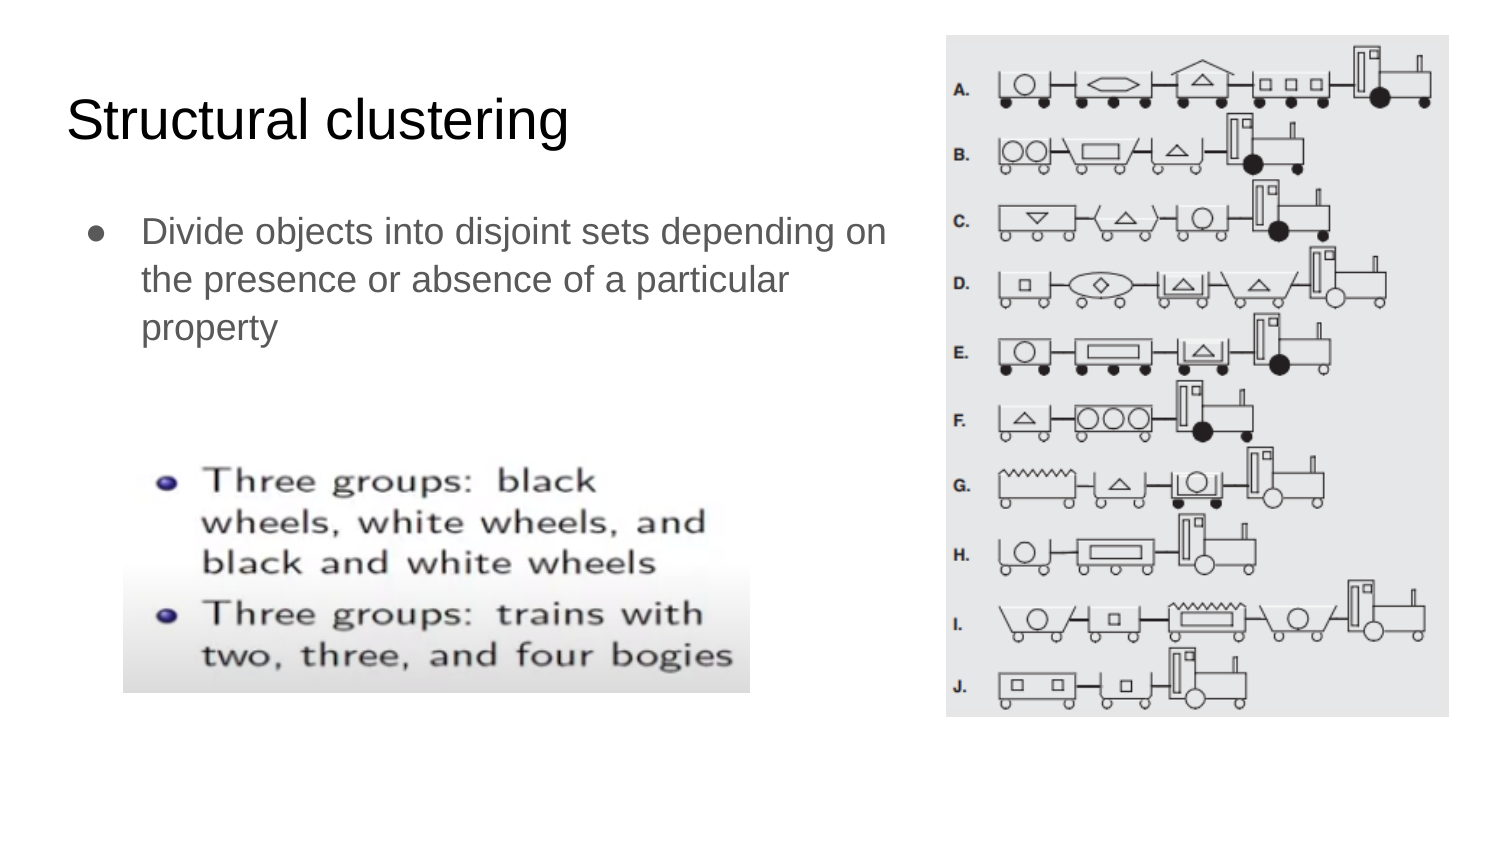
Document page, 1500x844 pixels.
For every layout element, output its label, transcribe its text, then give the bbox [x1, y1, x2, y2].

picture [946, 34, 1450, 717]
list Divide objects into disjoint sets depending on the presence or absence of a particular property [51, 189, 903, 750]
title Structural clustering [51, 72, 941, 167]
picture [122, 435, 751, 694]
